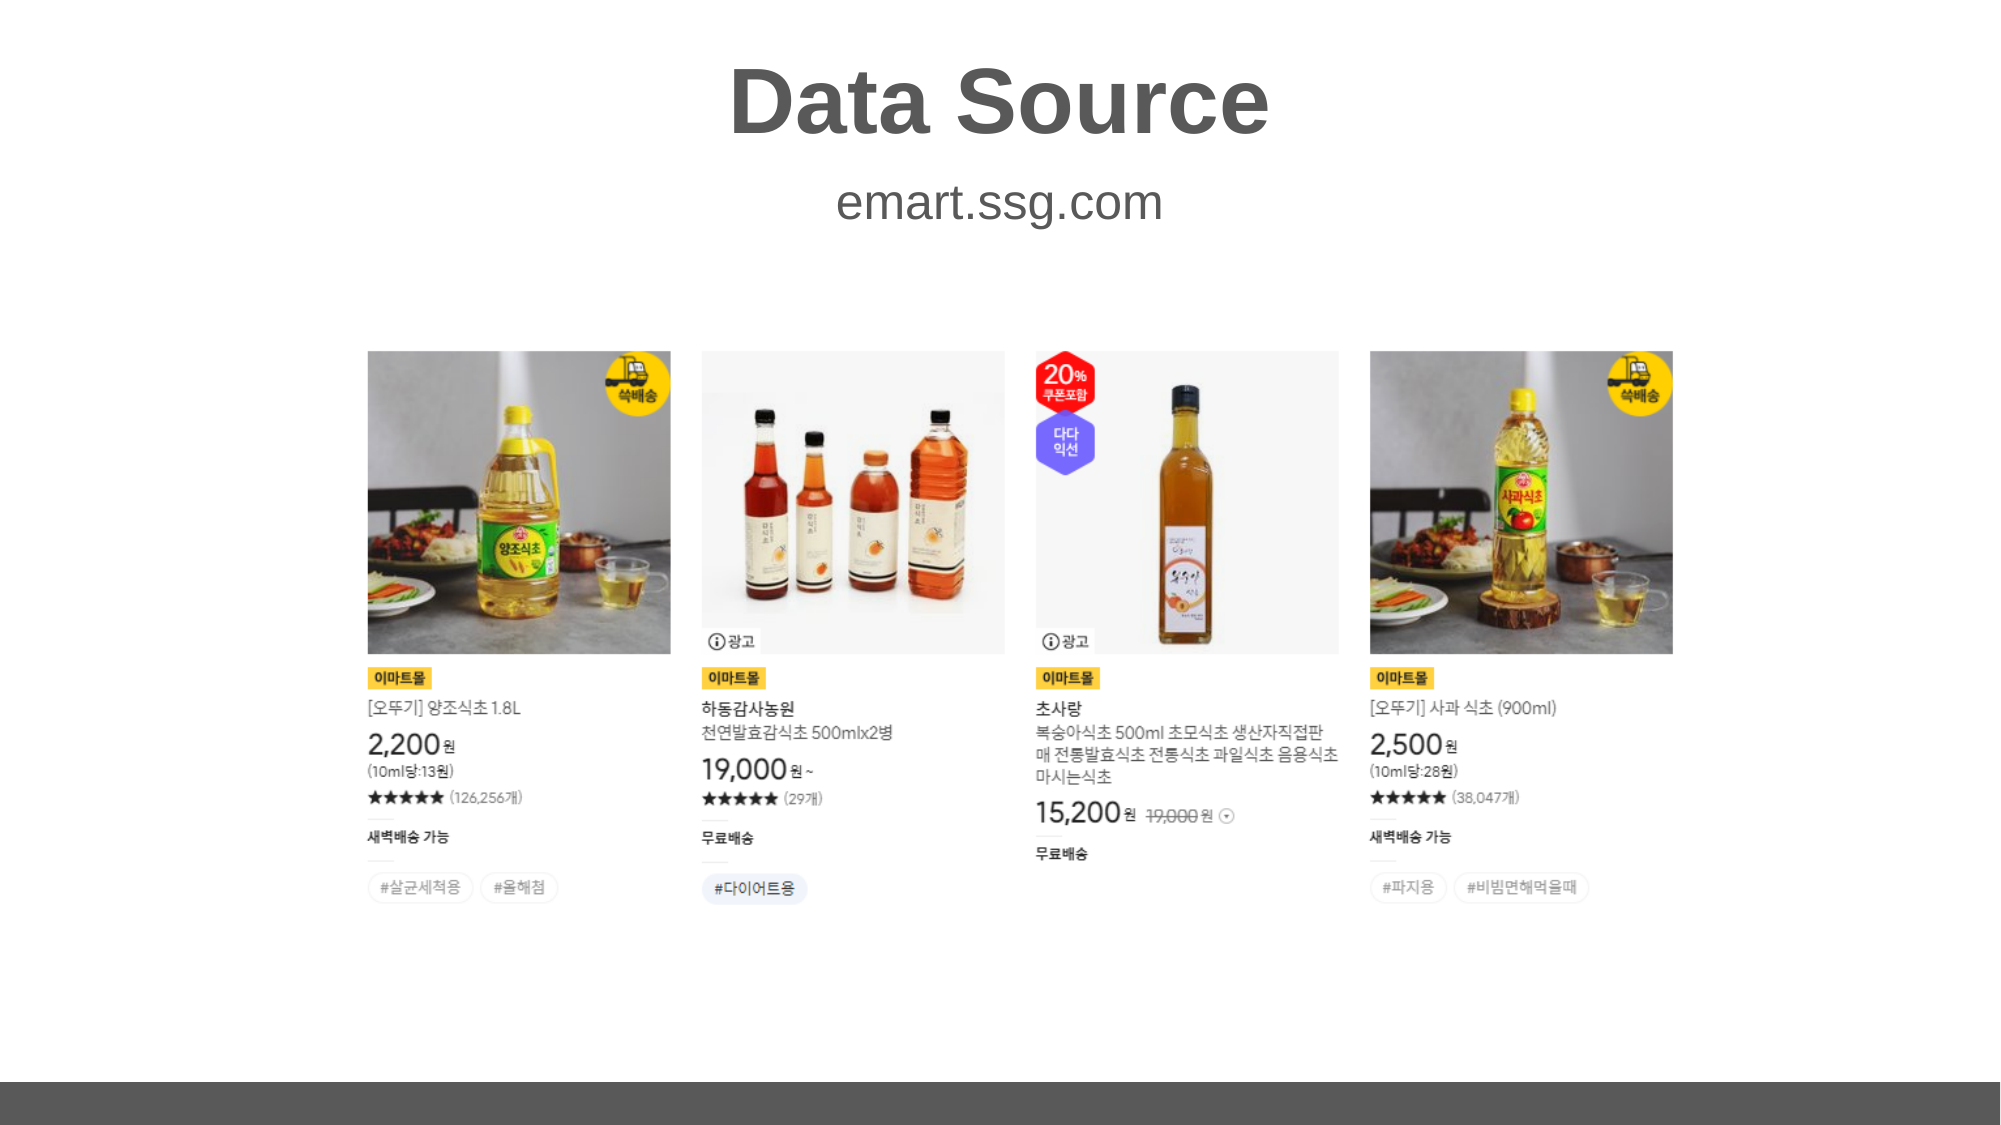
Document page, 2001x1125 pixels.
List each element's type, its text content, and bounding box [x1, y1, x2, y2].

list emart.ssg.com [0, 164, 2000, 234]
picture [338, 316, 1690, 935]
title Data Source [0, 32, 2000, 161]
